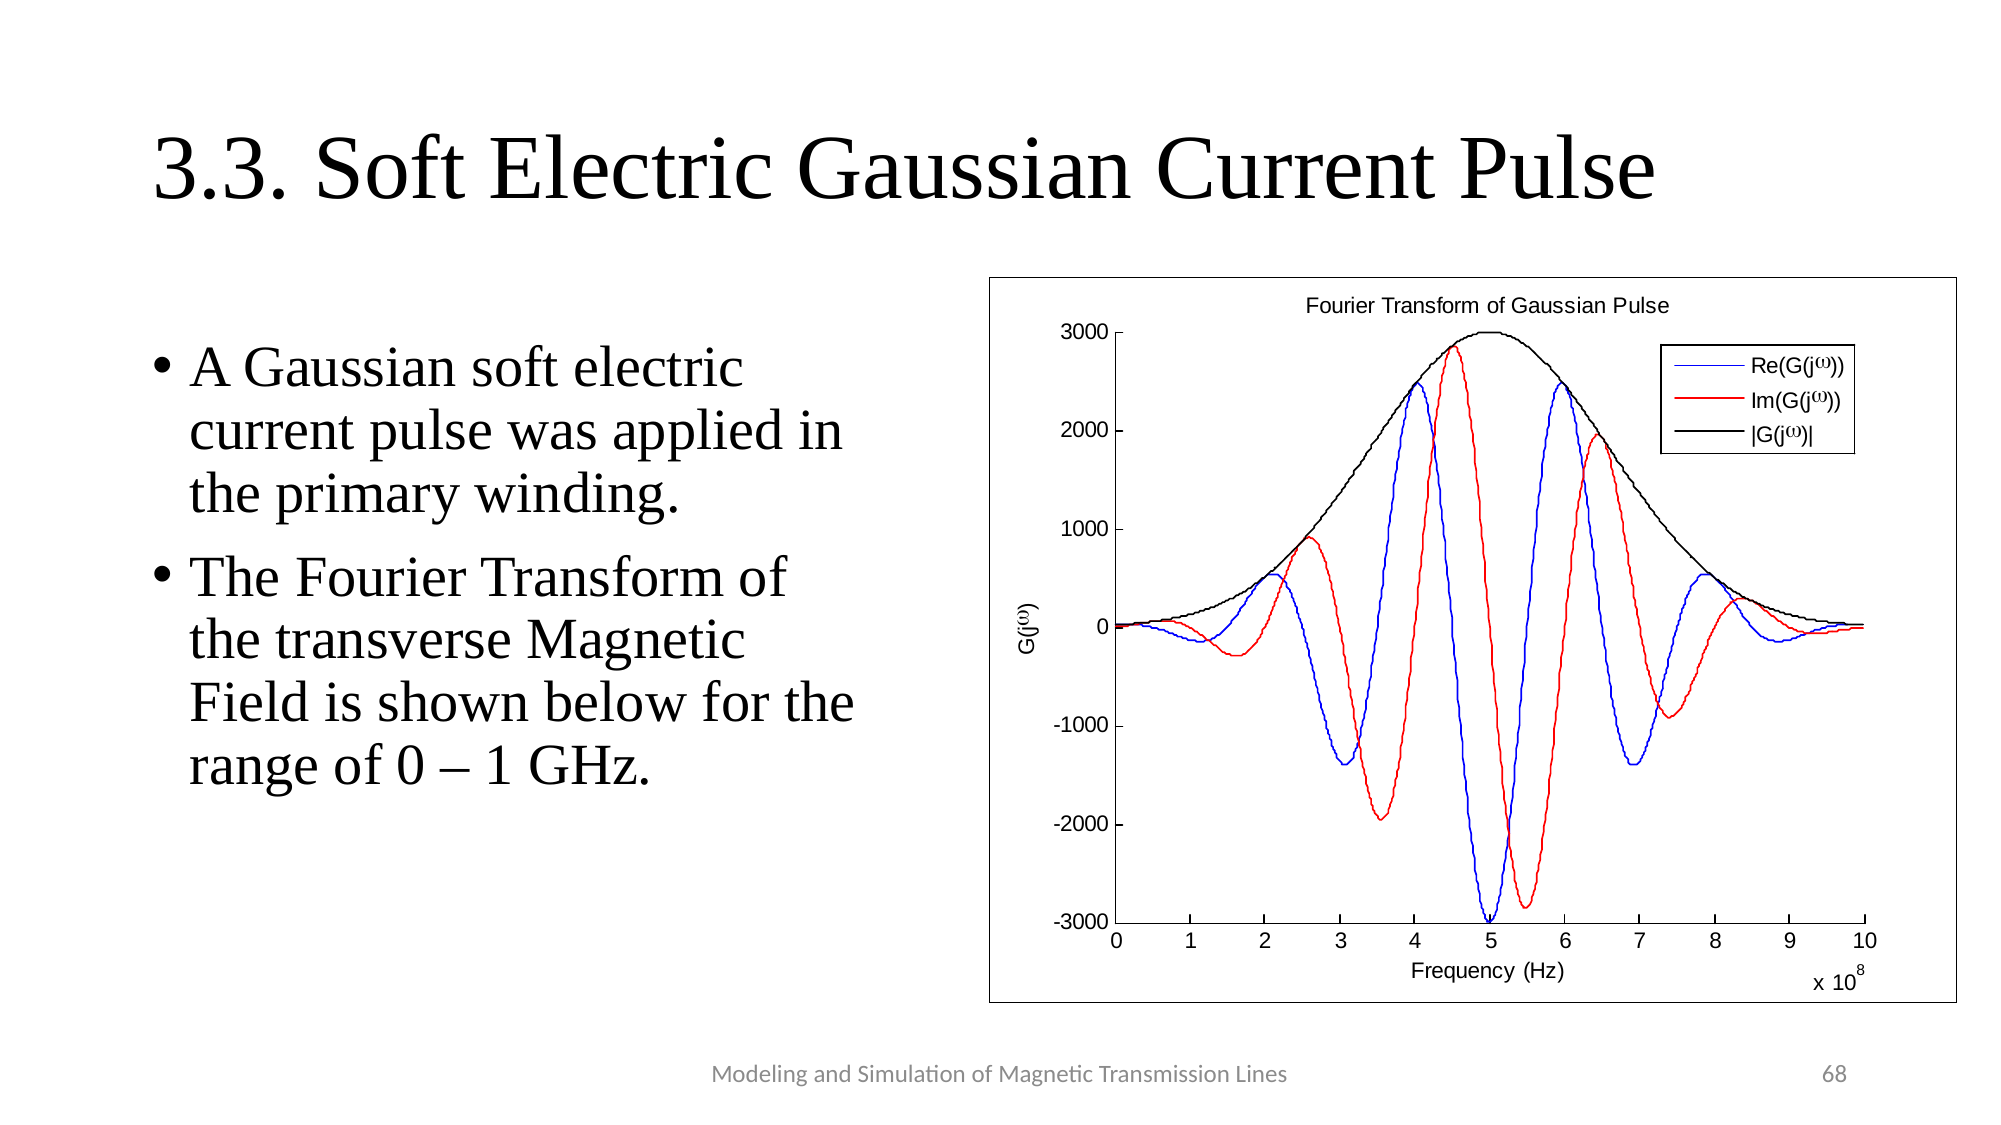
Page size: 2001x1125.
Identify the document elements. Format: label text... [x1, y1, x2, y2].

picture [989, 277, 1957, 1003]
list A Gaussian soft electric current pulse was applied in the primary winding. The Fourier Transform of the transverse Magnetic Field is shown below for the range of 0 – 1 GHz. [137, 328, 883, 1043]
slide_number 68 [1412, 1042, 1863, 1103]
title 3.3. Soft Electric Gaussian Current Pulse [137, 59, 1863, 278]
footer Modeling and Simulation of Magnetic Transmission Lines [662, 1042, 1338, 1103]
